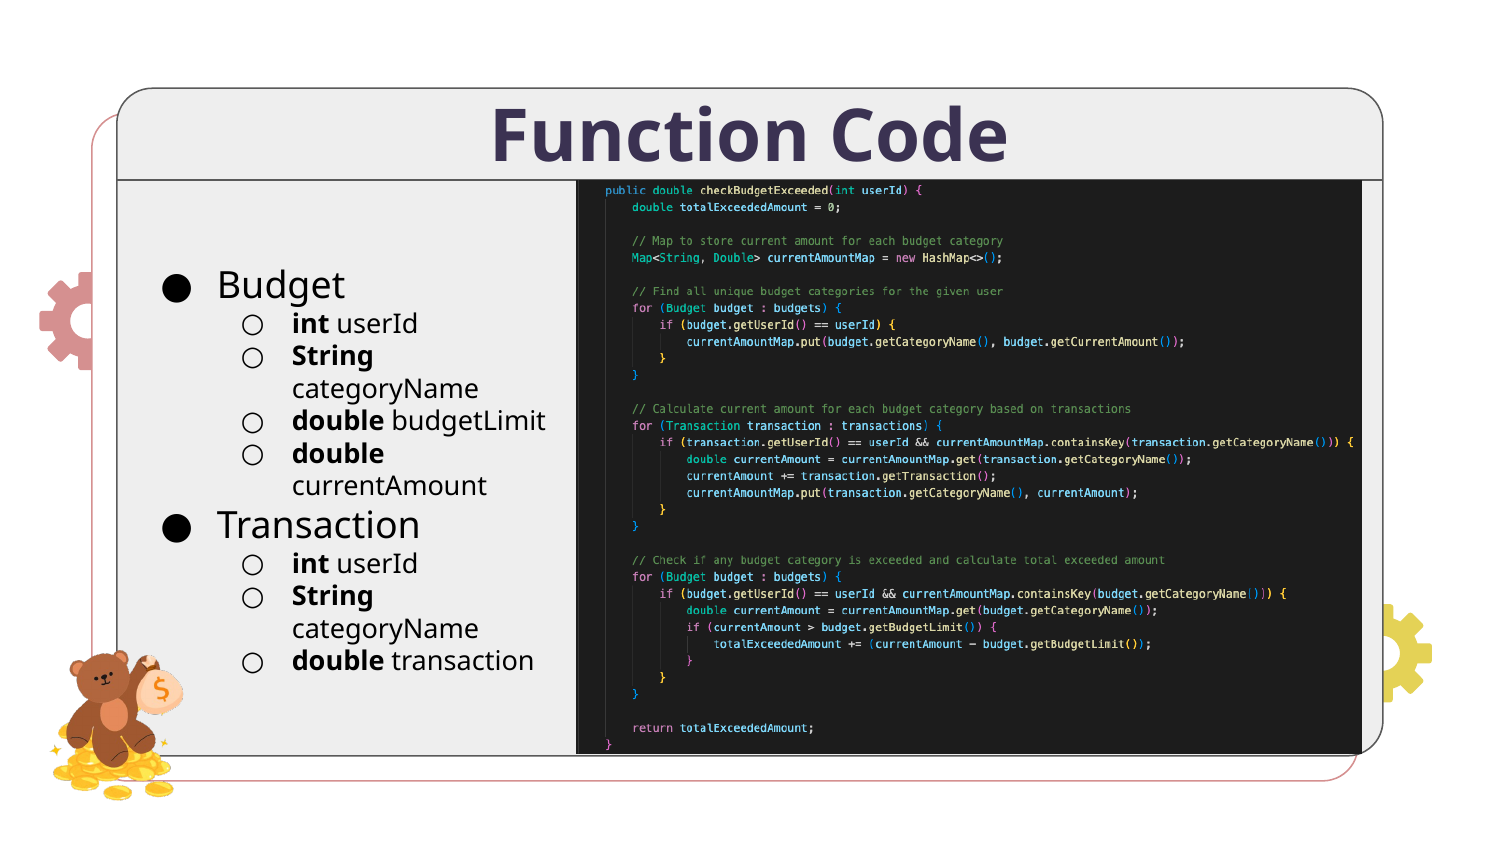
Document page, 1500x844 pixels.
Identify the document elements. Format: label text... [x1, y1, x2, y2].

picture [576, 179, 1362, 754]
text_box Budget int userId String categoryName double budgetLimit double currentAmount Transaction int userId String categoryName double transaction [126, 246, 570, 692]
picture [0, 607, 237, 844]
title Function Code [116, 88, 1383, 181]
